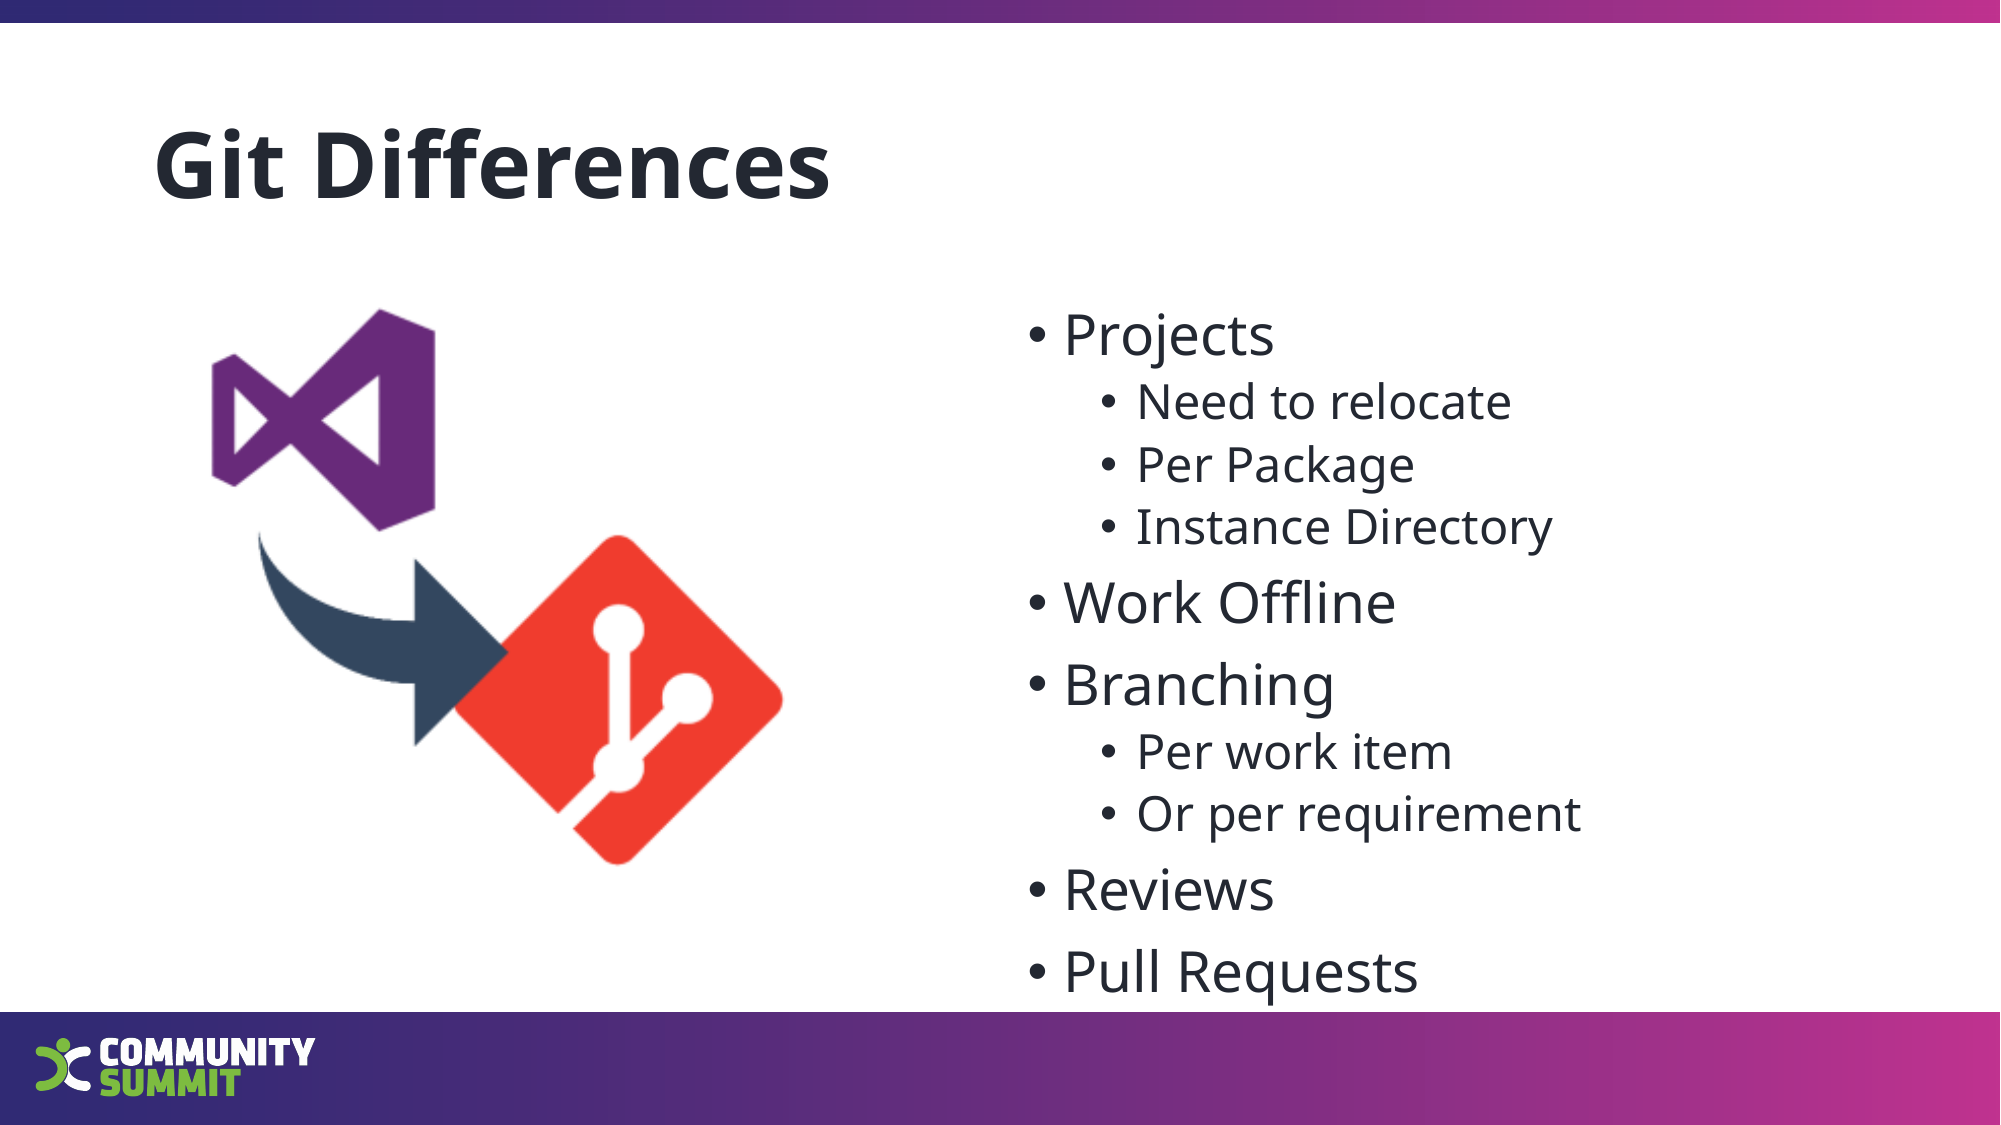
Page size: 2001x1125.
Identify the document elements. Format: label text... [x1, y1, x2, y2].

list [188, 282, 797, 891]
picture [0, 0, 2000, 23]
picture [0, 1012, 2000, 1125]
title Git Differences [137, 59, 1863, 278]
list Projects Need to relocate Per Package Instance Directory Work Offline Branching Per work item Or per requirement Reviews Pull Requests [1012, 299, 1863, 1014]
